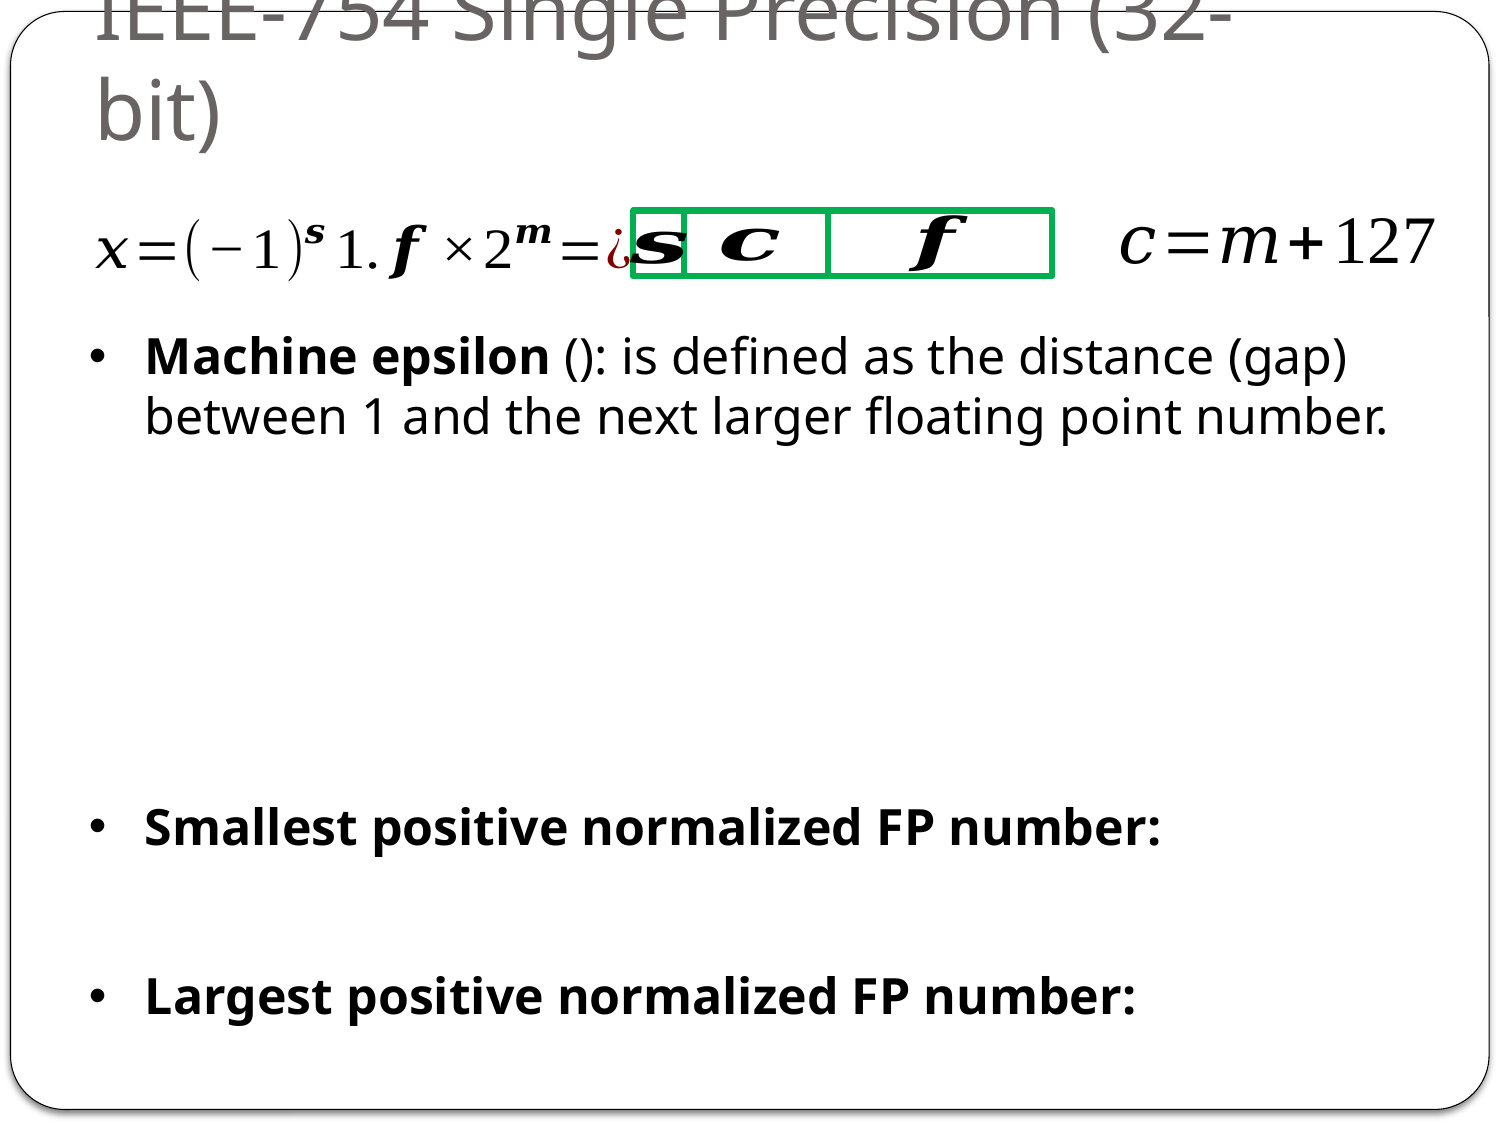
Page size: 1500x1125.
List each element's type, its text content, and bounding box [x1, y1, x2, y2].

title IEEE-754 Single Precision (32-bit) [79, 0, 1355, 173]
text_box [624, 208, 1053, 279]
text_box Smallest positive normalized FP number: Largest positive normalized FP number: [73, 787, 1500, 1125]
